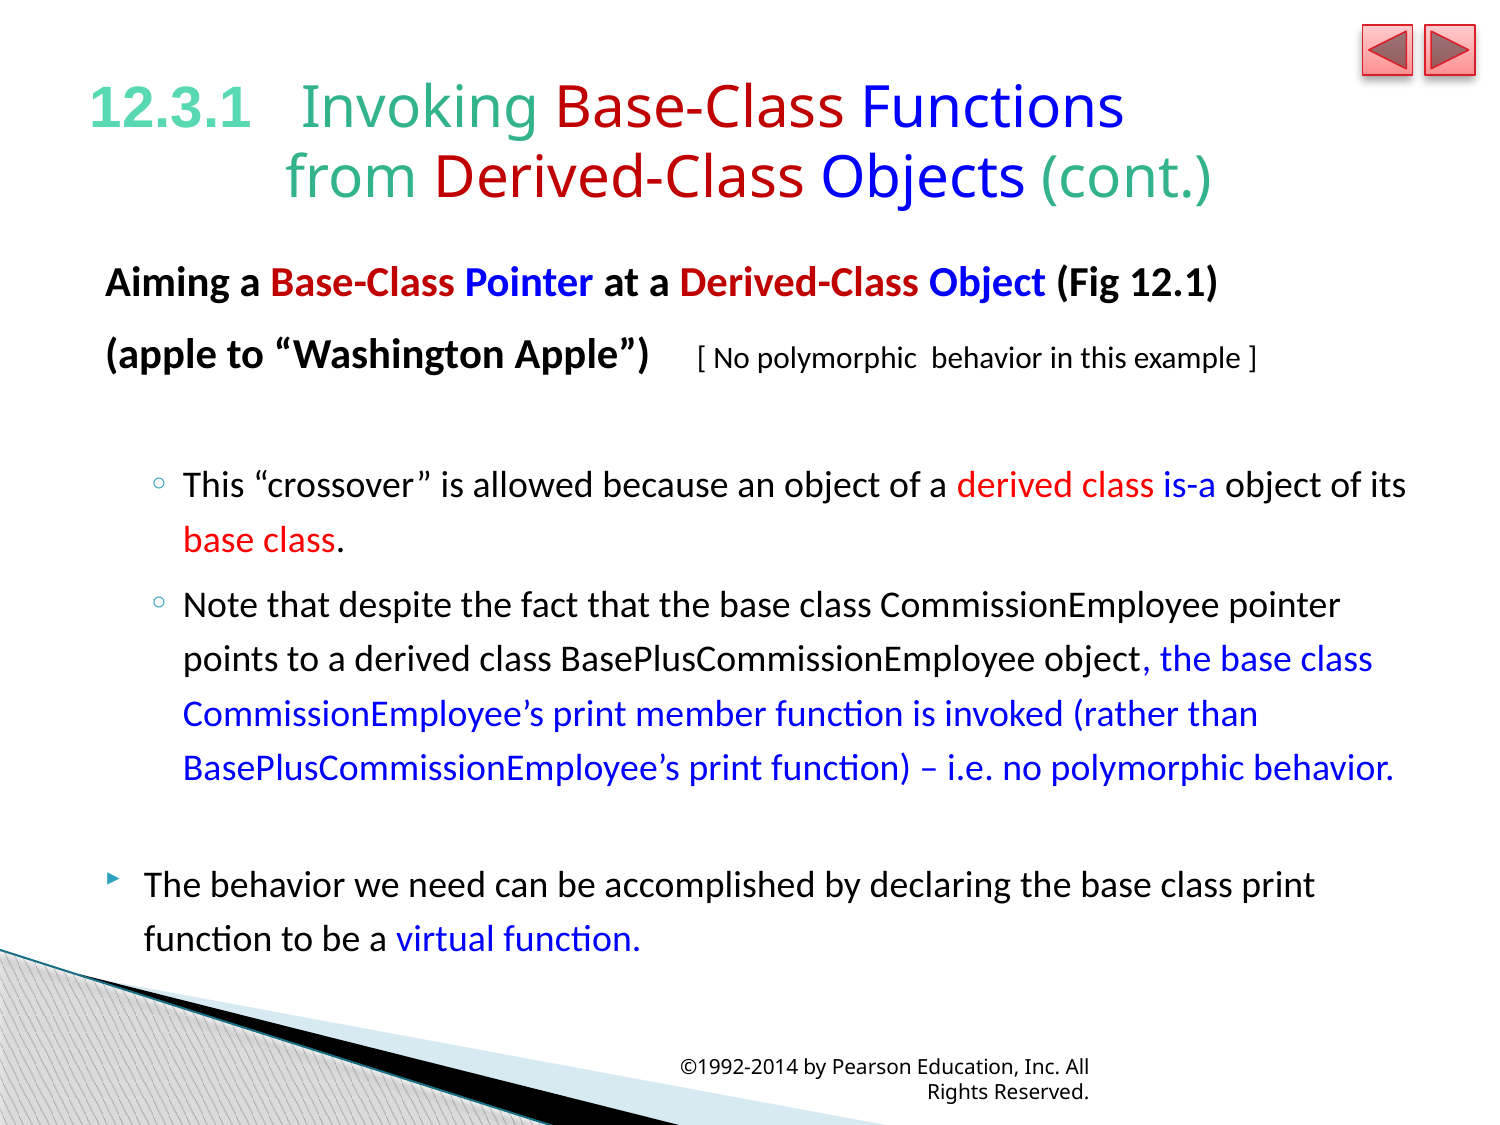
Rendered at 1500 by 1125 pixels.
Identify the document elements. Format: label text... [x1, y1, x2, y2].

list Aiming a Base-Class Pointer at a Derived-Class Object (Fig 12.1) (apple to “Washington Apple”) [ No polymorphic behavior in this example ] This “crossover” is allowed because an object of a derived class is-a object of its base class. Note that despite the fact that the base class CommissionEmployee pointer points to a derived class BasePlusCommissionEmployee object, the base class CommissionEmployee’s print member function is invoked (rather than BasePlusCommissionEmployee’s print function) – i.e. no polymorphic behavior. The behavior we need can be accomplished by declaring the base class print function to be a virtual function. [73, 235, 1424, 1000]
title 12.3.1 Invoking Base-Class Functions from Derived-Class Objects (cont.) [75, 45, 1425, 233]
footer ©1992-2014 by Pearson Education, Inc. All Rights Reserved. [650, 1051, 1105, 1112]
